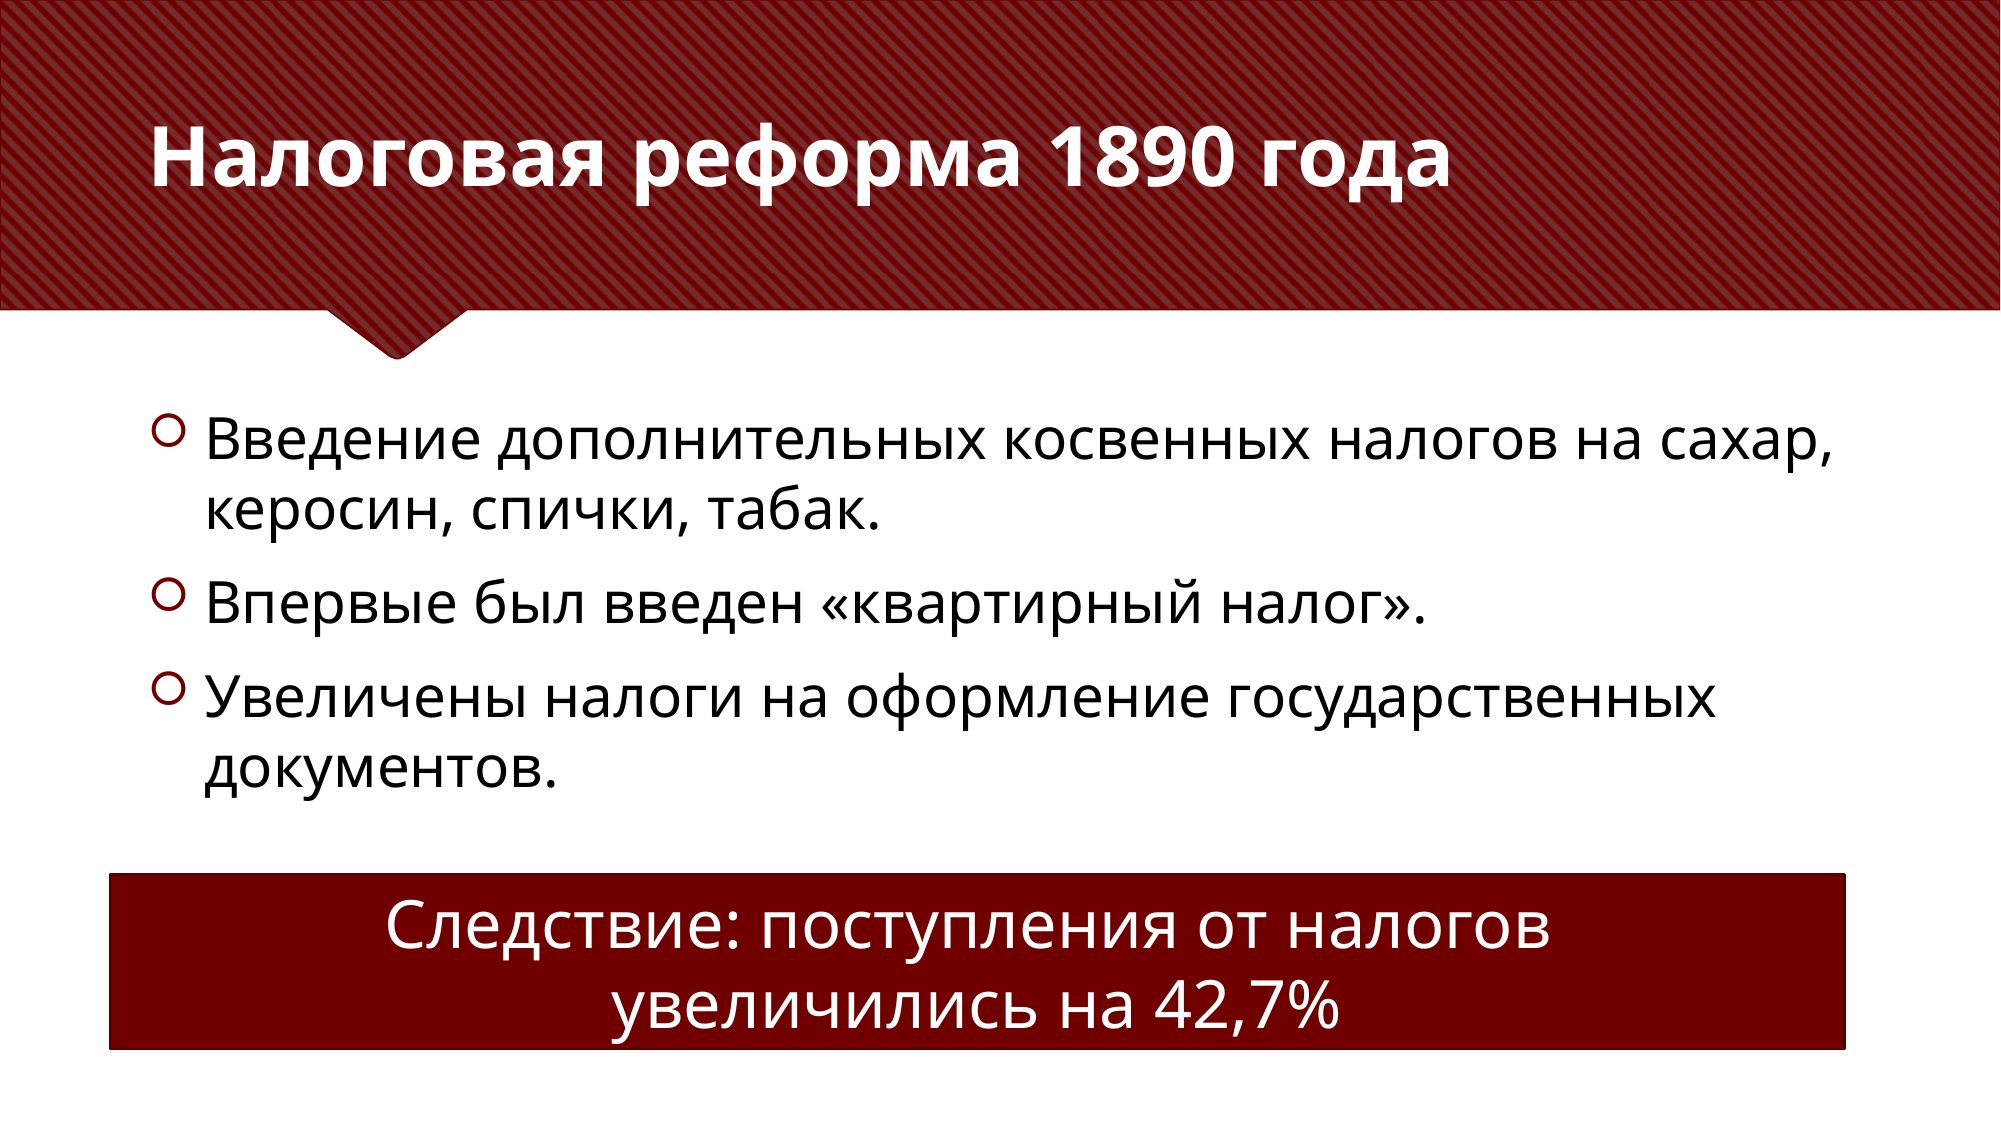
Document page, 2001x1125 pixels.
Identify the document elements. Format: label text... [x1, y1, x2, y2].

title Налоговая реформа 1890 года [132, 73, 1868, 233]
text_box Следствие: поступления от налогов увеличились на 42,7% [109, 873, 1846, 1050]
list Введение дополнительных косвенных налогов на сахар, керосин, спички, табак. Впервые был введен «квартирный налог». Увеличены налоги на оформление государственных документов. [132, 324, 1868, 971]
